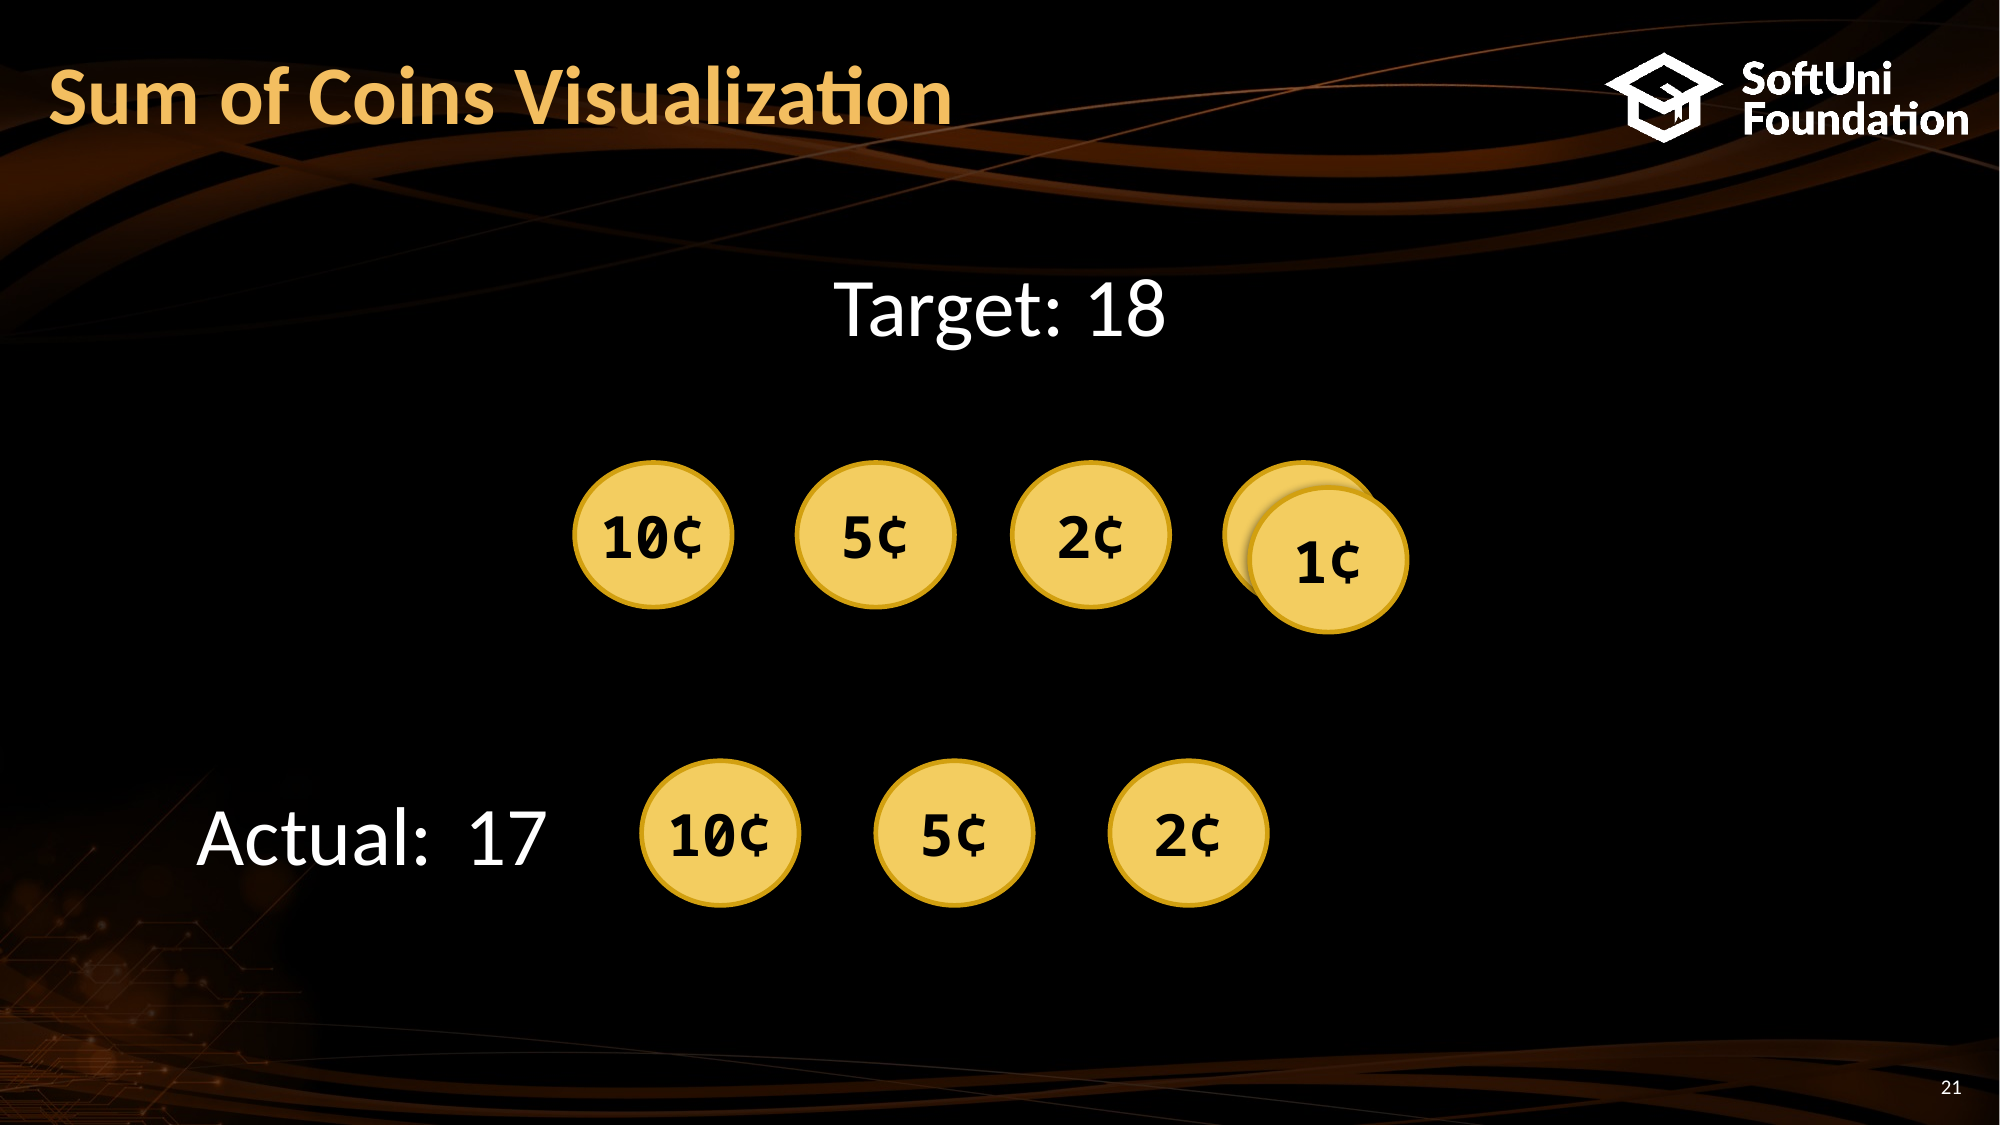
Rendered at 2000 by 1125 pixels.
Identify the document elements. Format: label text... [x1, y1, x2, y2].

title Sum of Coins Visualization [30, 6, 1602, 189]
text_box 1¢ [1249, 487, 1408, 633]
text_box Target: 18 [818, 245, 1184, 361]
text_box 17 [450, 774, 565, 890]
text_box 5¢ [875, 760, 1034, 906]
text_box 2¢ [1109, 760, 1268, 906]
text_box Actual: [181, 774, 449, 890]
text_box 2¢ [1012, 462, 1170, 608]
text_box 5¢ [797, 462, 955, 608]
text_box 10¢ [574, 462, 733, 608]
text_box 1¢ [1224, 462, 1366, 583]
picture [0, 0, 2000, 1125]
text_box 10¢ [641, 760, 800, 906]
slide_number 21 [1897, 1070, 1968, 1103]
